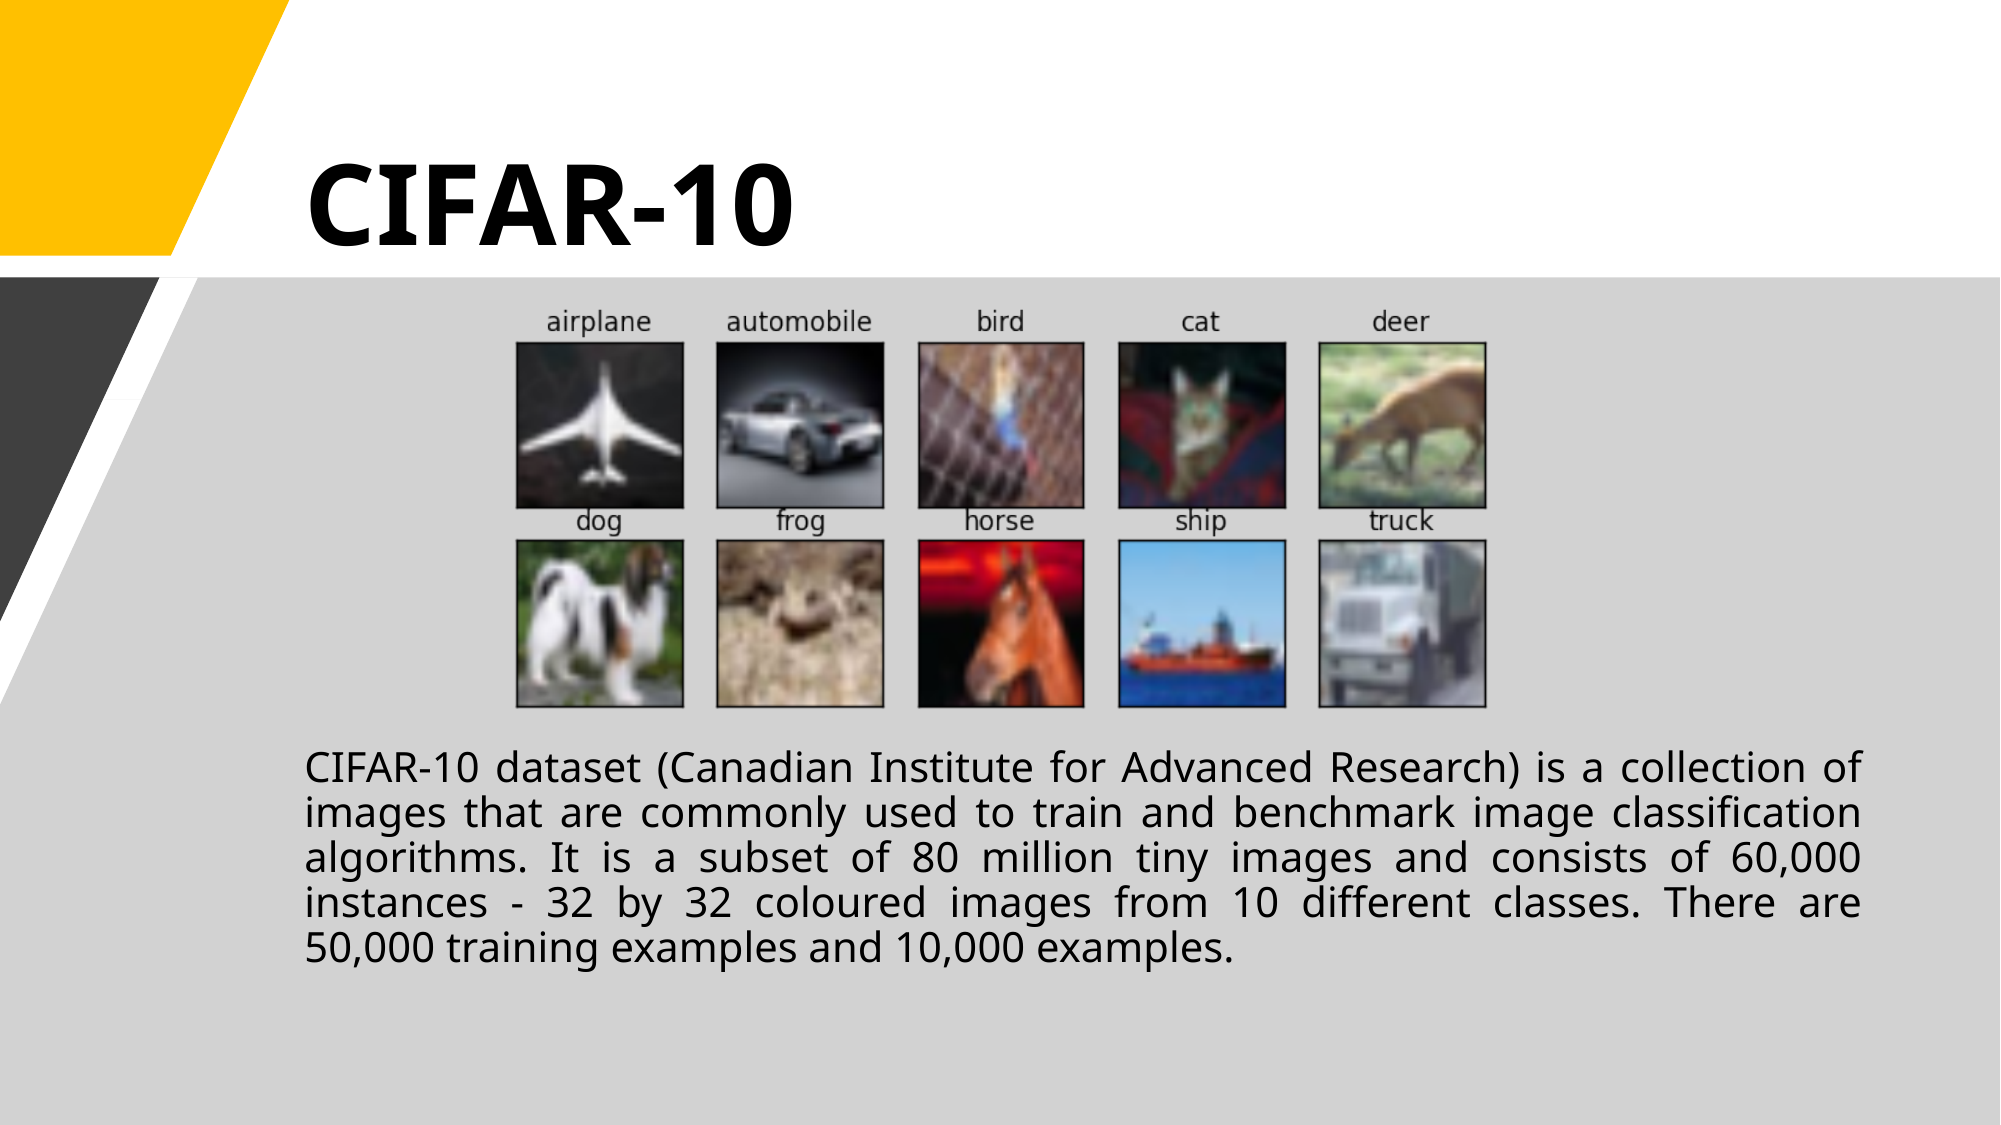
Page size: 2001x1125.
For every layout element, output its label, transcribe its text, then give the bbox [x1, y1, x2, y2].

text_box CIFAR-10 dataset (Canadian Institute for Advanced Research) is a collection of images that are commonly used to train and benchmark image classification algorithms. It is a subset of 80 million tiny images and consists of 60,000 instances - 32 by 32 coloured images from 10 different classes. There are 50,000 training examples and 10,000 examples. [289, 738, 1878, 1125]
picture [501, 294, 1499, 722]
title CIFAR-10 [289, 0, 1878, 278]
text_box [0, 276, 2000, 1125]
text_box [0, 276, 162, 622]
text_box [0, 0, 289, 257]
